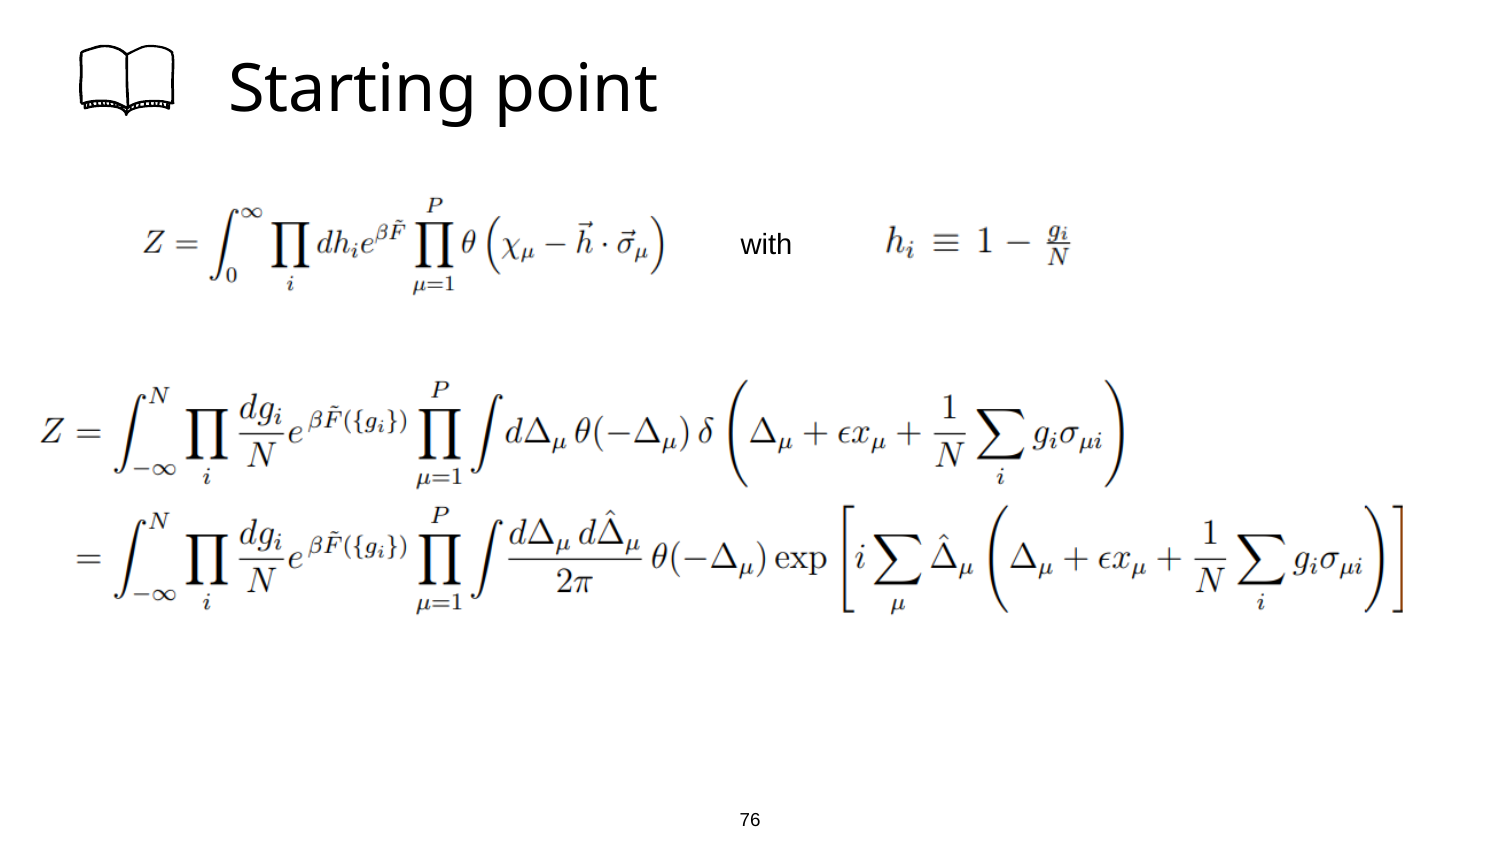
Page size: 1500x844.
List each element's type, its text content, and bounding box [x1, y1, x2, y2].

picture [114, 181, 674, 305]
picture [24, 370, 1428, 629]
slide_number 76 [705, 792, 795, 844]
text_box with [725, 217, 878, 268]
text_box Starting point [213, 29, 1458, 131]
picture [878, 217, 1080, 268]
text_box [79, 44, 175, 116]
